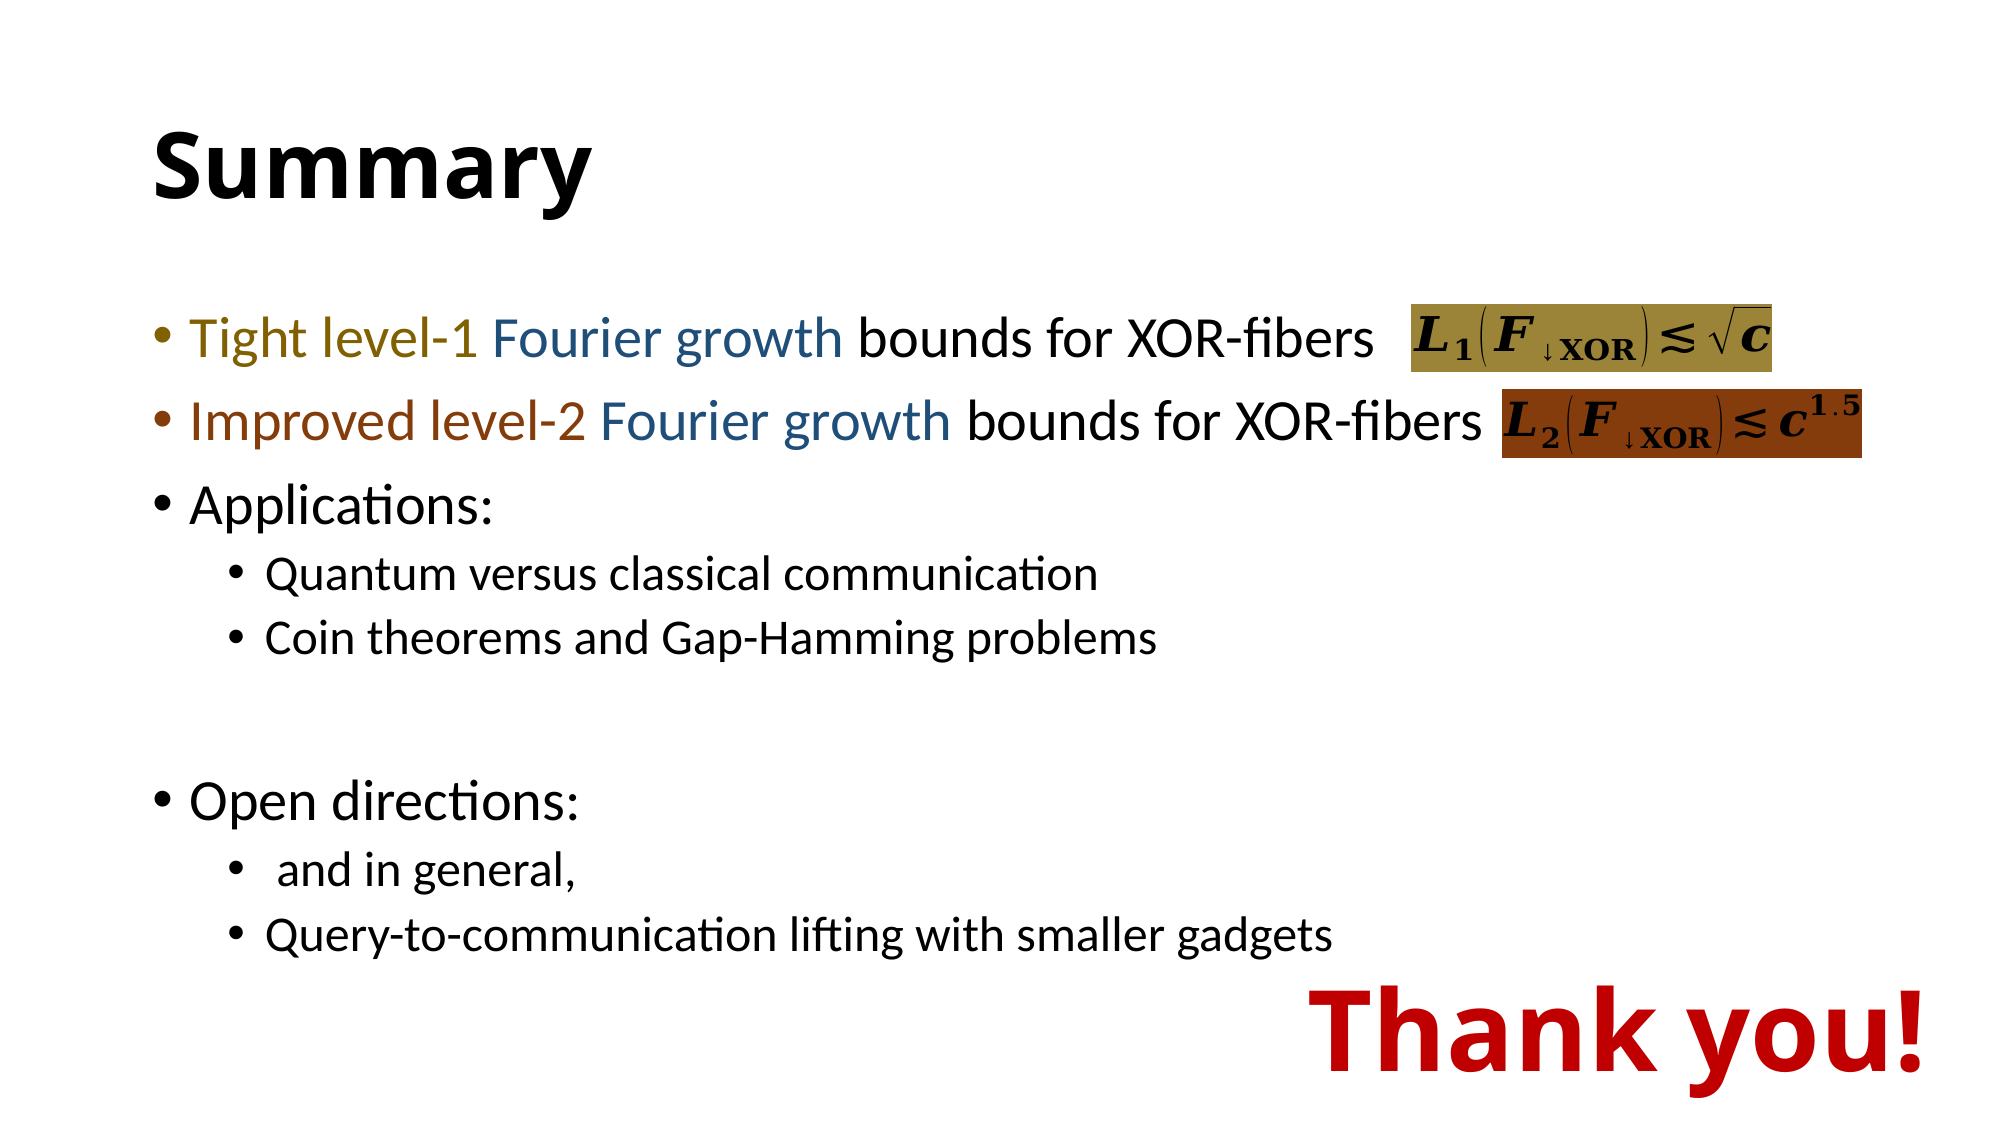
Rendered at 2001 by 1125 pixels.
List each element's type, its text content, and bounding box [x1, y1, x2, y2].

title Summary [137, 59, 1863, 278]
text_box Thank you! [1168, 960, 2000, 1111]
